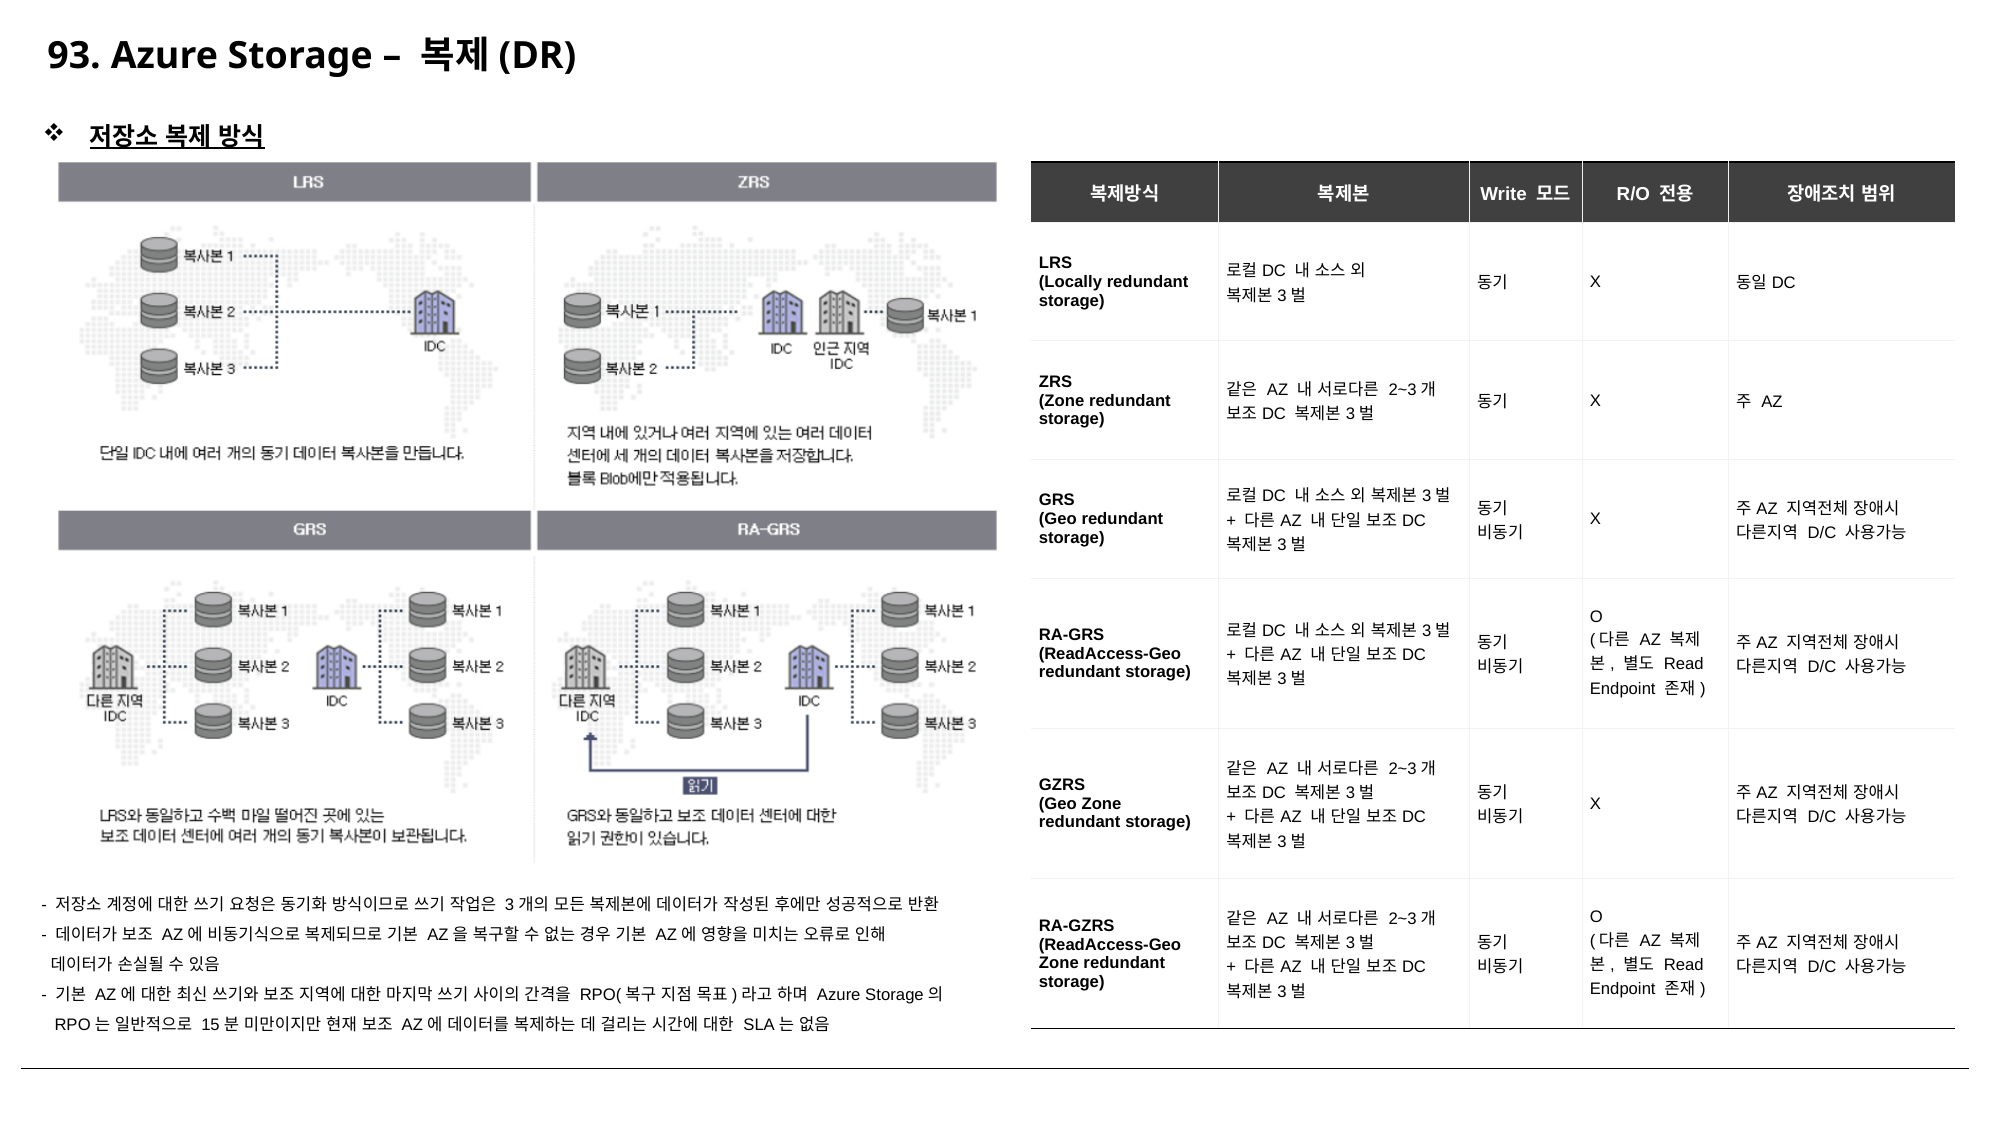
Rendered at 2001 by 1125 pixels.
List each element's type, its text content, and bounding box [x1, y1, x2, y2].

table_cell 로컬DC 내 소스 외 복제본3벌 + 다른AZ 내 단일 보조DC 복제본3벌 [1219, 579, 1469, 728]
table_header 장애조치 범위 [1729, 163, 1955, 222]
table_cell O (다른 AZ 복제본, 별도 Read Endpoint 존재) [1583, 579, 1728, 728]
table_cell 동기 [1470, 223, 1582, 340]
table_cell 동기 [1470, 341, 1582, 459]
table_cell O (다른 AZ 복제본, 별도 Read Endpoint 존재) [1583, 879, 1728, 1028]
table_cell GRS (Geo redundant storage) [1031, 460, 1218, 578]
table_header Write 모드 [1470, 163, 1582, 222]
table_cell 동기 비동기 [1470, 579, 1582, 728]
table_cell 동기 비동기 [1470, 460, 1582, 578]
text_box - 저장소 계정에 대한 쓰기 요청은 동기화 방식이므로 쓰기 작업은 3개의 모든 복제본에 데이터가 작성된 후에만 성공적으로 반환 - 데이터가 보조 AZ에 비동기식으로 복제되므로 기본 AZ을 복구할 수 없는 경우 기본 AZ에 영향을 미치는 오류로 인해 데이터가 손실될 수 있음 - 기본 AZ에 대한 최신 쓰기와 보조 지역에 대한 마지막 쓰기 사이의 간격을 RPO(복구 지점 목표)라고 하며 Azure Storage의 RPO는 일반적으로 15분 미만이지만 현재 보조 AZ에 데이터를 복제하는 데 걸리는 시간에 대한 SLA는 없음 [26, 876, 1027, 1041]
text_box 93. Azure Storage – 복제(DR) [32, 23, 926, 84]
table_header 복제방식 [1031, 163, 1218, 222]
table_cell RA-GRS (ReadAccess-Geo redundant storage) [1031, 579, 1218, 728]
table_header R/O 전용 [1583, 163, 1728, 222]
table_cell LRS (Locally redundant storage) [1031, 223, 1218, 340]
table_cell GZRS (Geo Zone redundant storage) [1031, 729, 1218, 878]
table_cell 동기 비동기 [1470, 729, 1582, 878]
table_cell 로컬DC 내 소스 외 복제본3벌 + 다른AZ 내 단일 보조DC 복제본3벌 [1219, 460, 1469, 578]
table_cell X [1583, 460, 1728, 578]
table_cell 주 AZ [1729, 341, 1955, 459]
table_cell 주AZ 지역전체 장애시 다른지역 D/C 사용가능 [1729, 729, 1955, 878]
table_cell 주AZ 지역전체 장애시 다른지역 D/C 사용가능 [1729, 579, 1955, 728]
text_box 저장소 복제 방식 [28, 113, 594, 158]
table_cell 같은 AZ 내 서로다른 2~3개 보조DC 복제본3벌 + 다른AZ 내 단일 보조DC 복제본3벌 [1219, 729, 1469, 878]
table_cell ZRS (Zone redundant storage) [1031, 341, 1218, 459]
table_cell X [1583, 223, 1728, 340]
table_cell 같은 AZ 내 서로다른 2~3개 보조DC 복제본3벌 + 다른AZ 내 단일 보조DC 복제본3벌 [1219, 879, 1469, 1028]
table_cell X [1583, 729, 1728, 878]
table_cell 로컬DC 내 소스 외 복제본3벌 [1219, 223, 1469, 340]
table_cell 주AZ 지역전체 장애시 다른지역 D/C 사용가능 [1729, 879, 1955, 1028]
table_cell RA-GZRS (ReadAccess-Geo Zone redundant storage) [1031, 879, 1218, 1028]
picture [54, 158, 999, 882]
table_cell 같은 AZ 내 서로다른 2~3개 보조DC 복제본3벌 [1219, 341, 1469, 459]
table_cell 주AZ 지역전체 장애시 다른지역 D/C 사용가능 [1729, 460, 1955, 578]
table_cell 동일DC [1729, 223, 1955, 340]
table_header 복제본 [1219, 163, 1469, 222]
table_cell 동기 비동기 [1470, 879, 1582, 1028]
table_cell X [1583, 341, 1728, 459]
